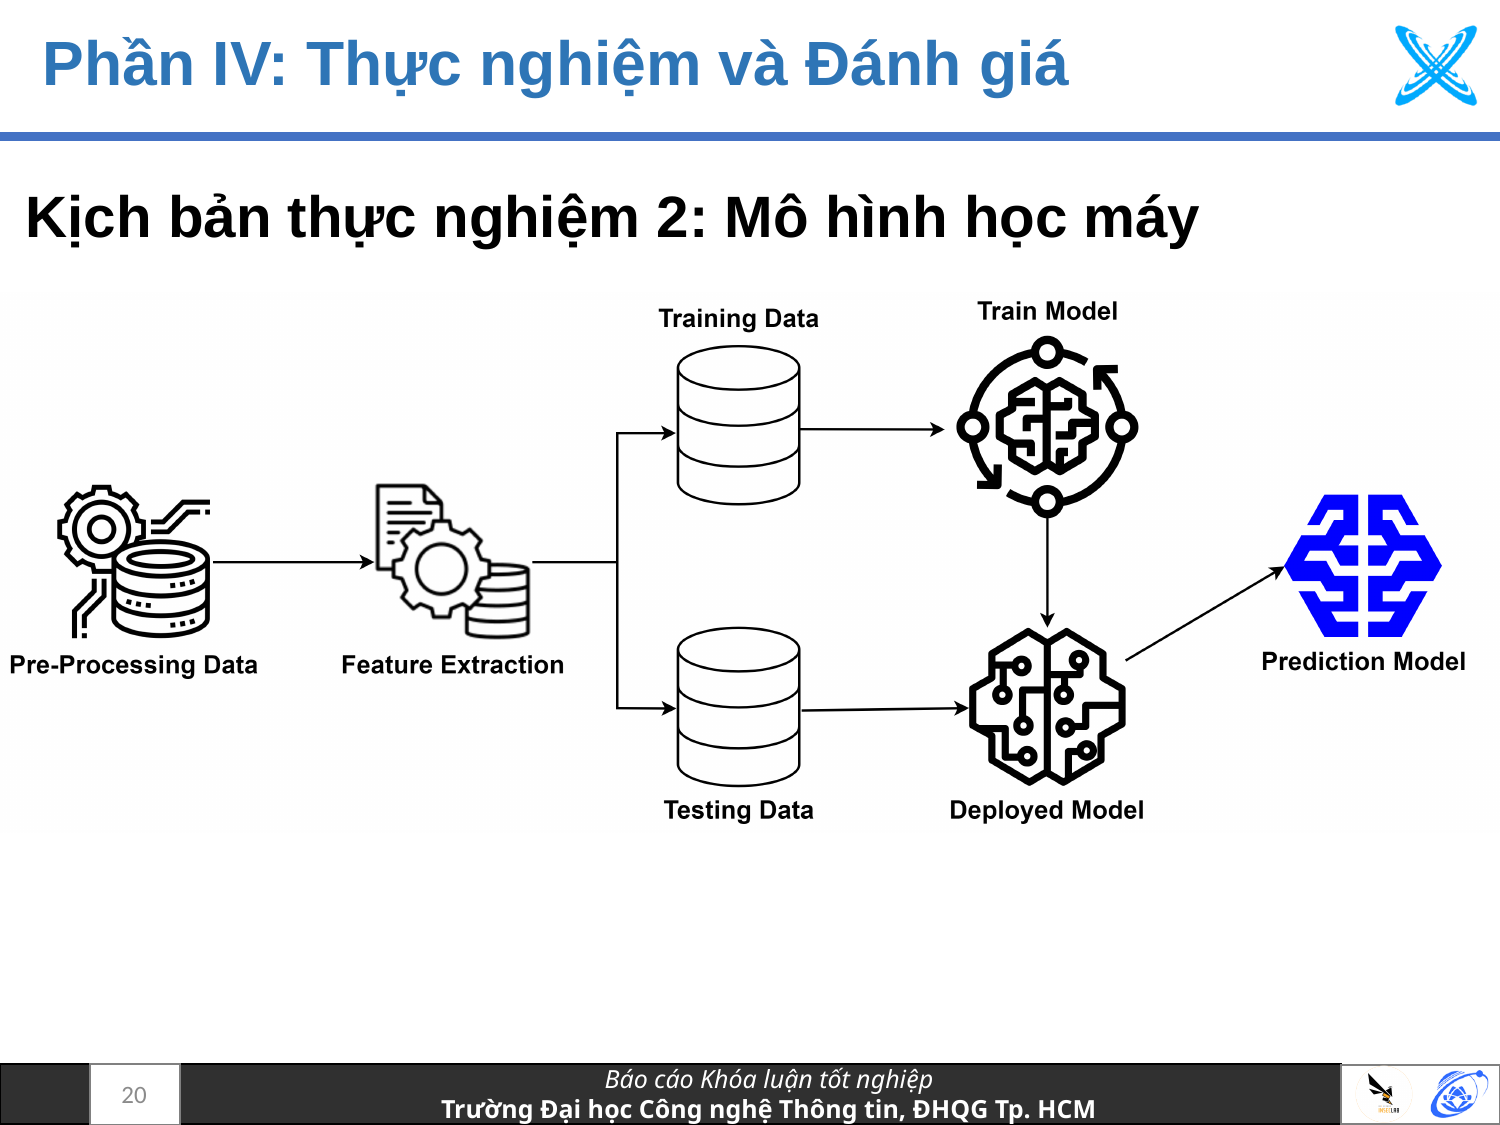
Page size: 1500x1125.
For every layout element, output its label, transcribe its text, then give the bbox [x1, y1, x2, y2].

picture [0, 292, 1500, 833]
slide_number 20 [95, 1063, 162, 1124]
picture [1426, 1053, 1495, 1125]
text_box Kịch bản thực nghiệm 2: Mô hình học máy [10, 179, 1500, 292]
picture [1377, 5, 1493, 125]
title Phần IV: Thực nghiệm và Đánh giá [27, 23, 1376, 108]
picture [1352, 1062, 1416, 1125]
